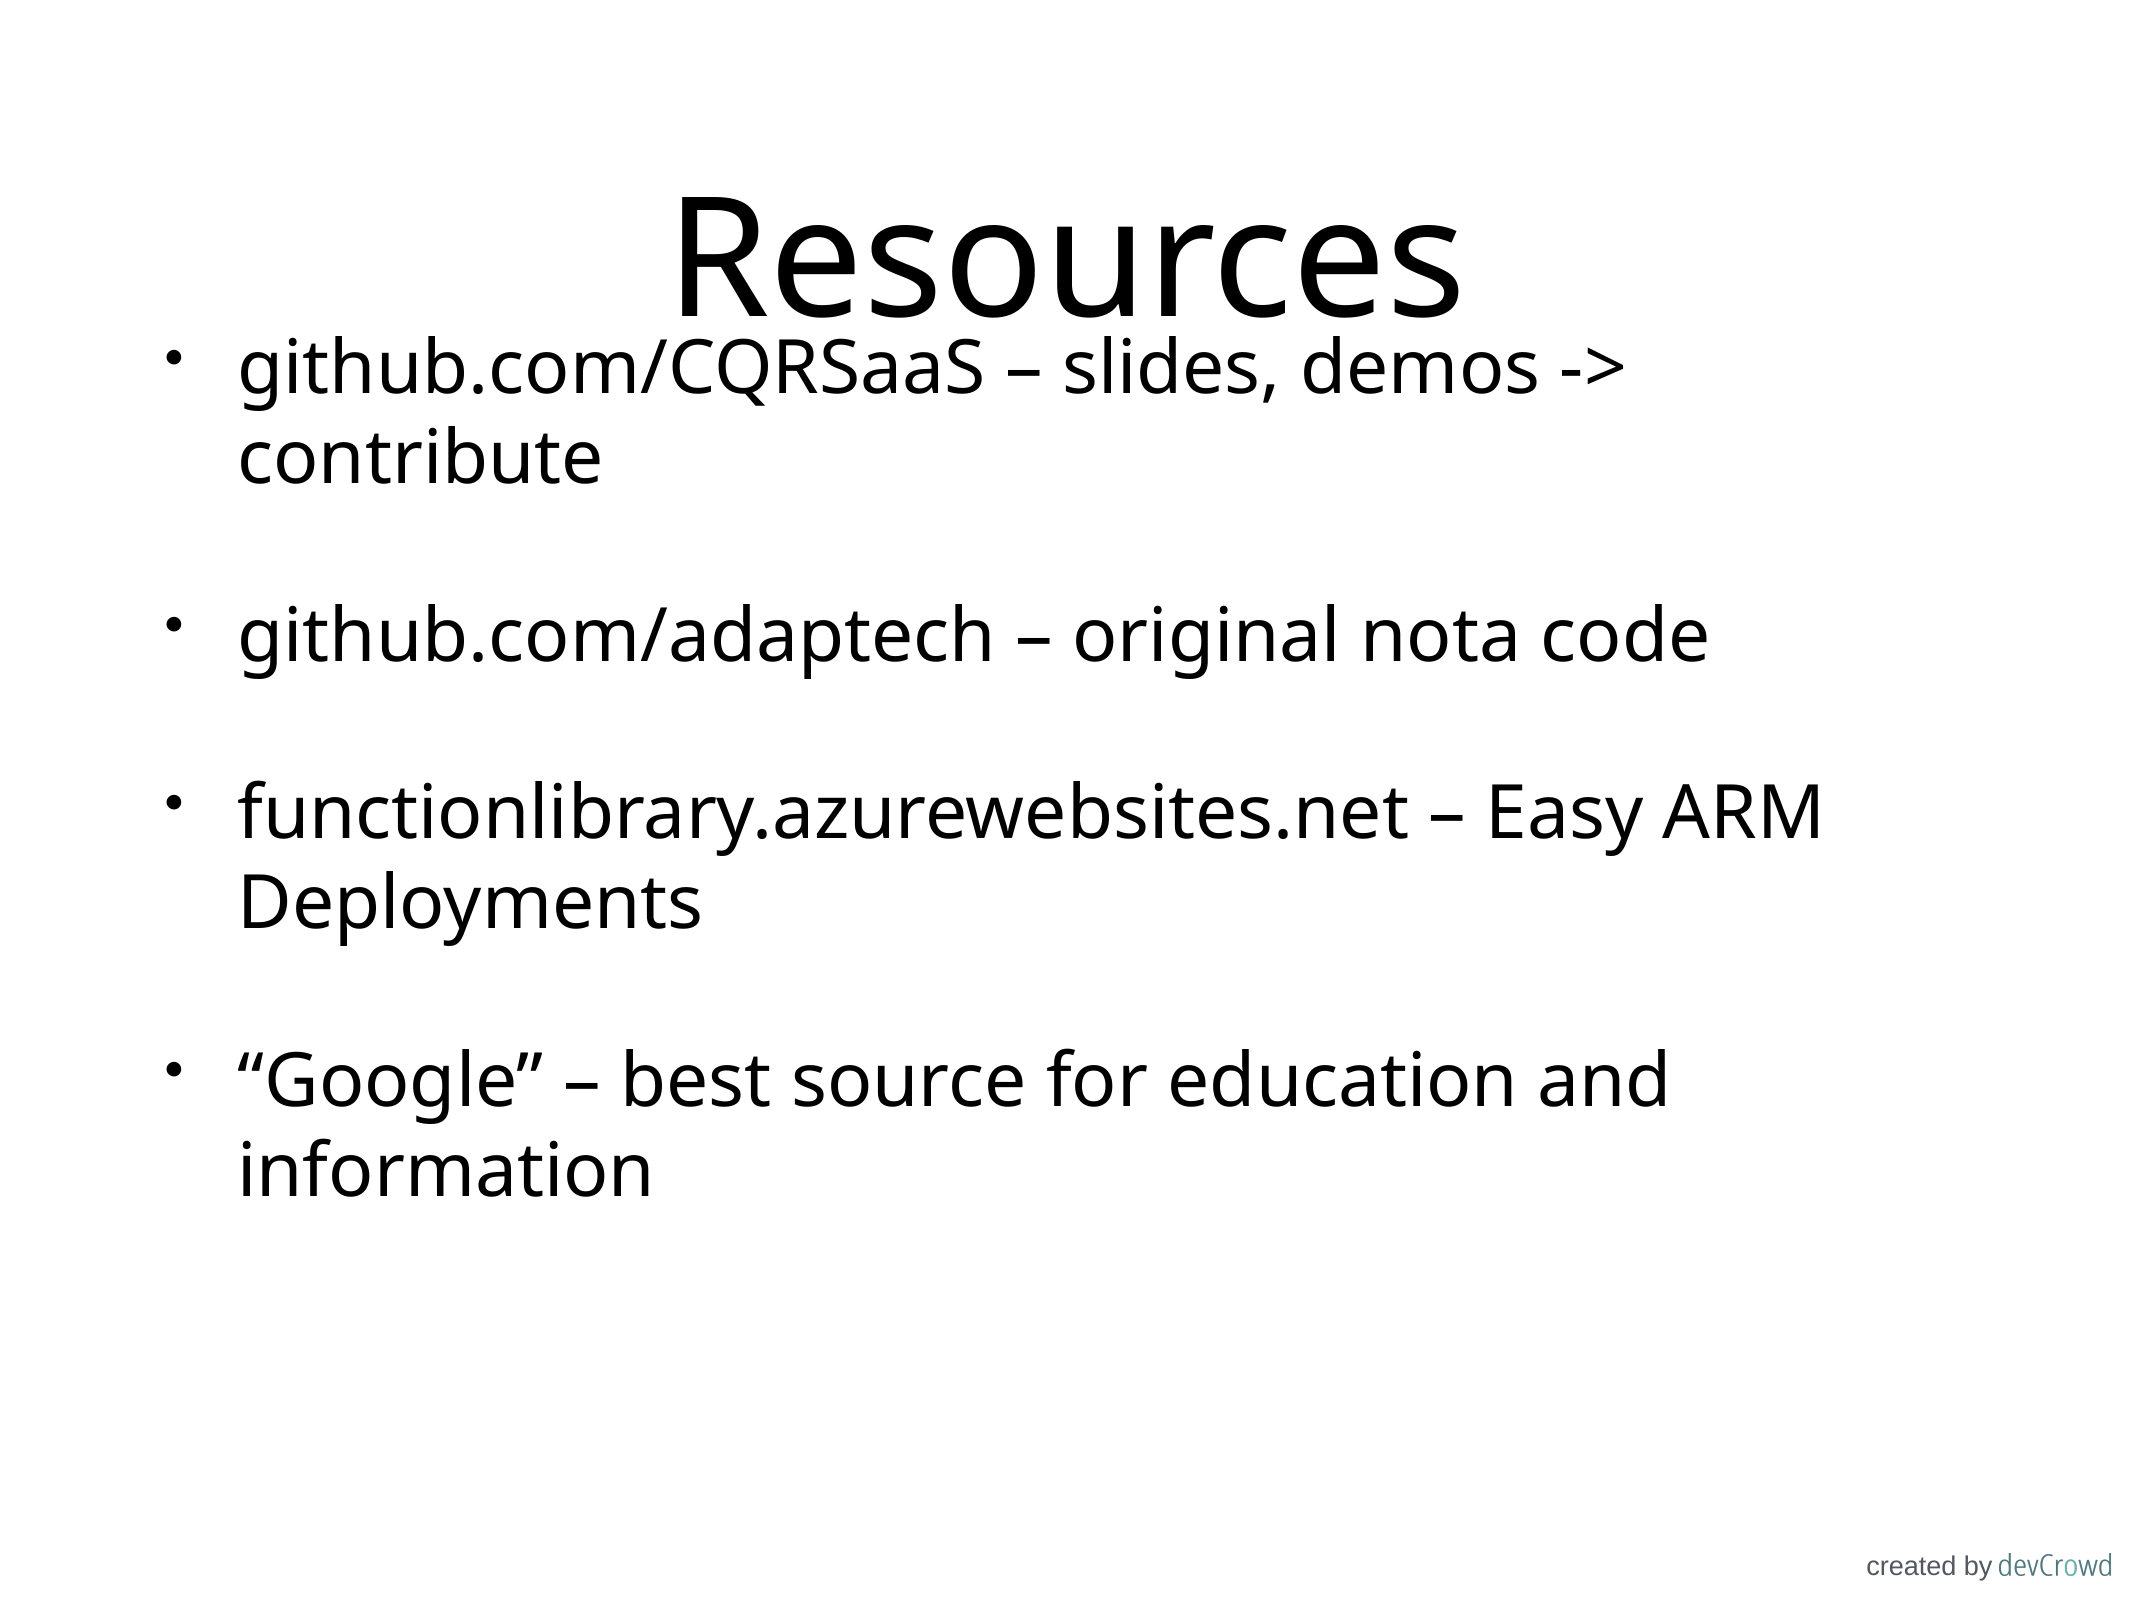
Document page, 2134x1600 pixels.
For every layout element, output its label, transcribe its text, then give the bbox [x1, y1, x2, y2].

list github.com/CQRSaaS – slides, demos -> contribute github.com/adaptech – original nota code functionlibrary.azurewebsites.net – Easy ARM Deployments “Google” – best source for education and information [155, 426, 1978, 1459]
title Resources [155, 72, 1978, 426]
